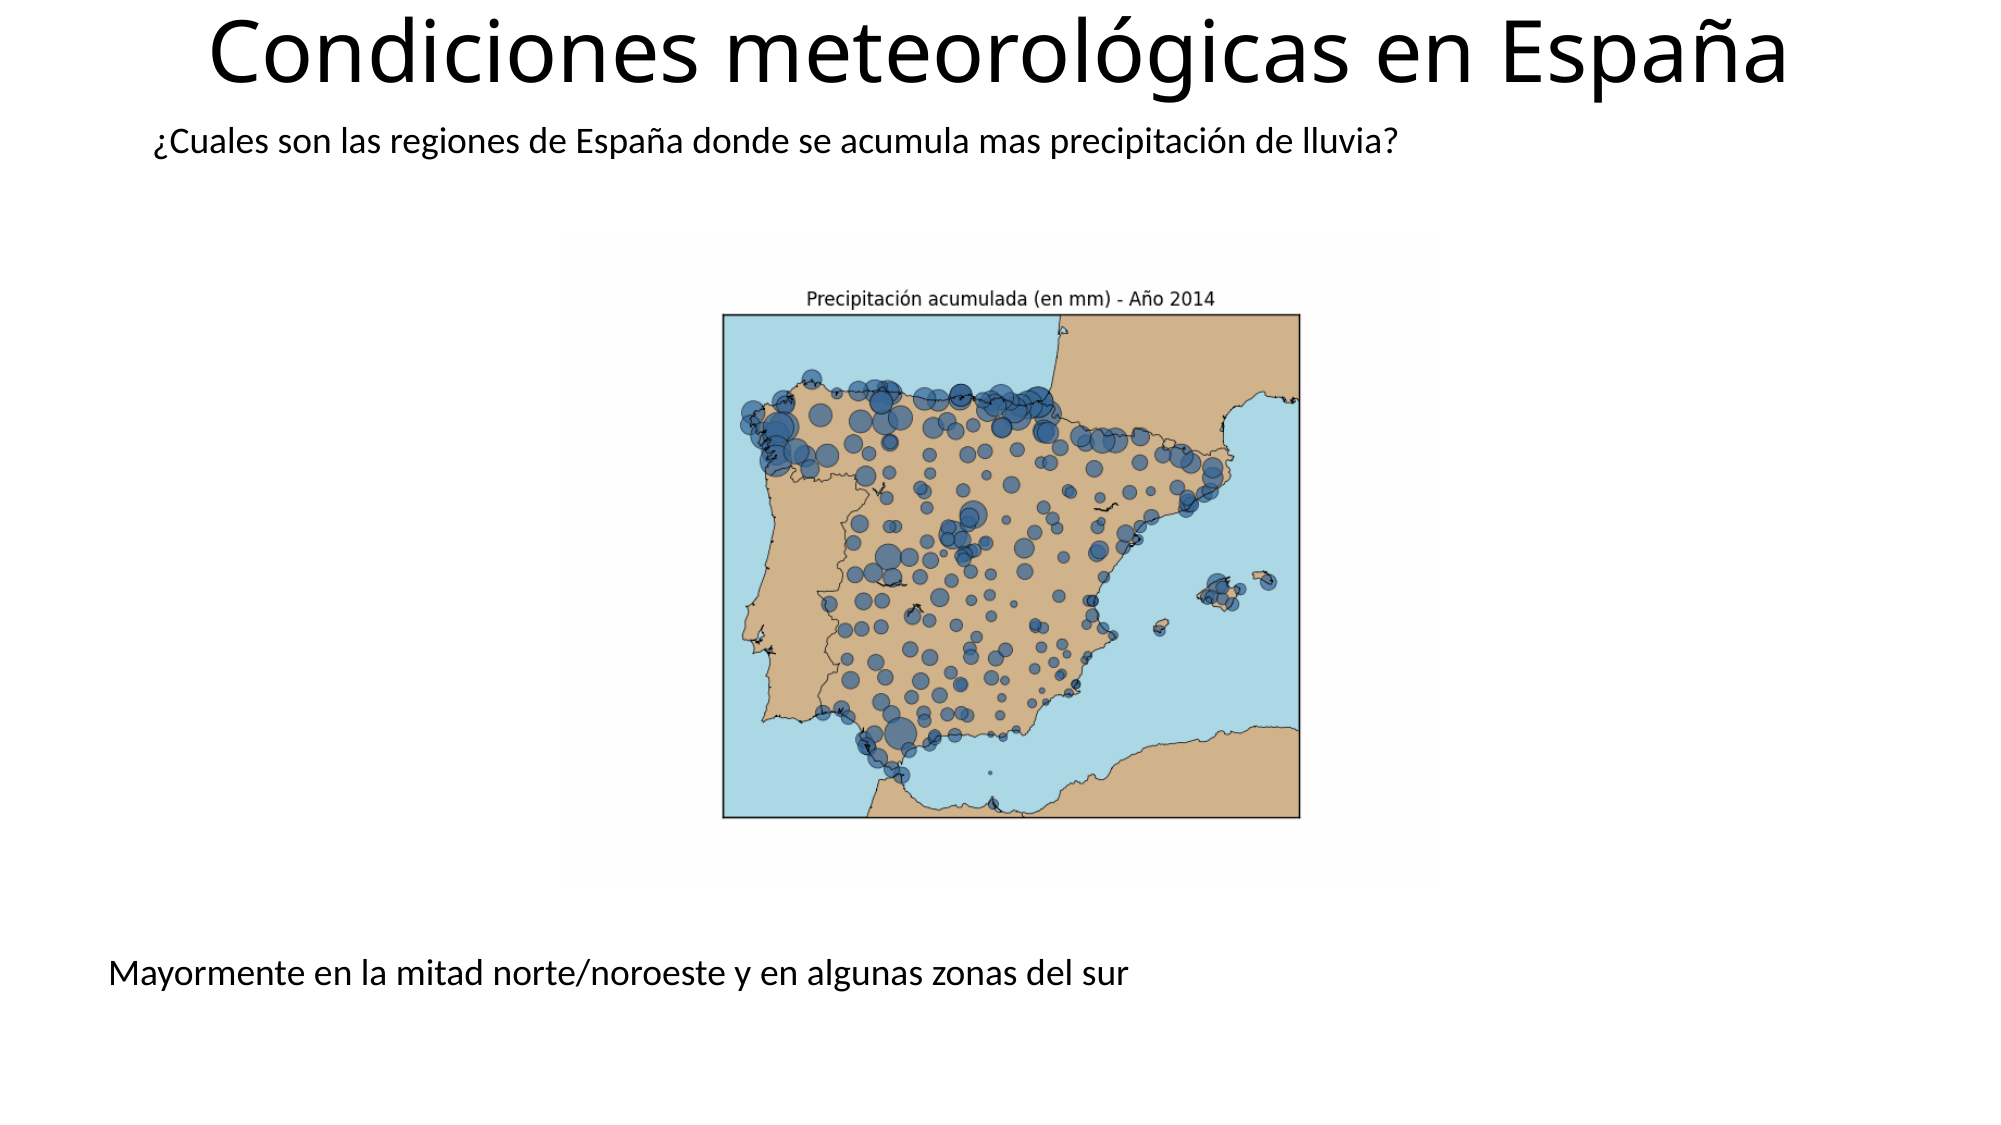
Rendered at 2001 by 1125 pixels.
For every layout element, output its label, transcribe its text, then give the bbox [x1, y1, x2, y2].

text_box ¿Cuales son las regiones de España donde se acumula mas precipitación de lluvia? [137, 108, 2000, 169]
picture [565, 236, 1435, 889]
title Condiciones meteorológicas en España [137, 0, 1863, 108]
text_box Mayormente en la mitad norte/noroeste y en algunas zonas del sur [93, 940, 1666, 1001]
